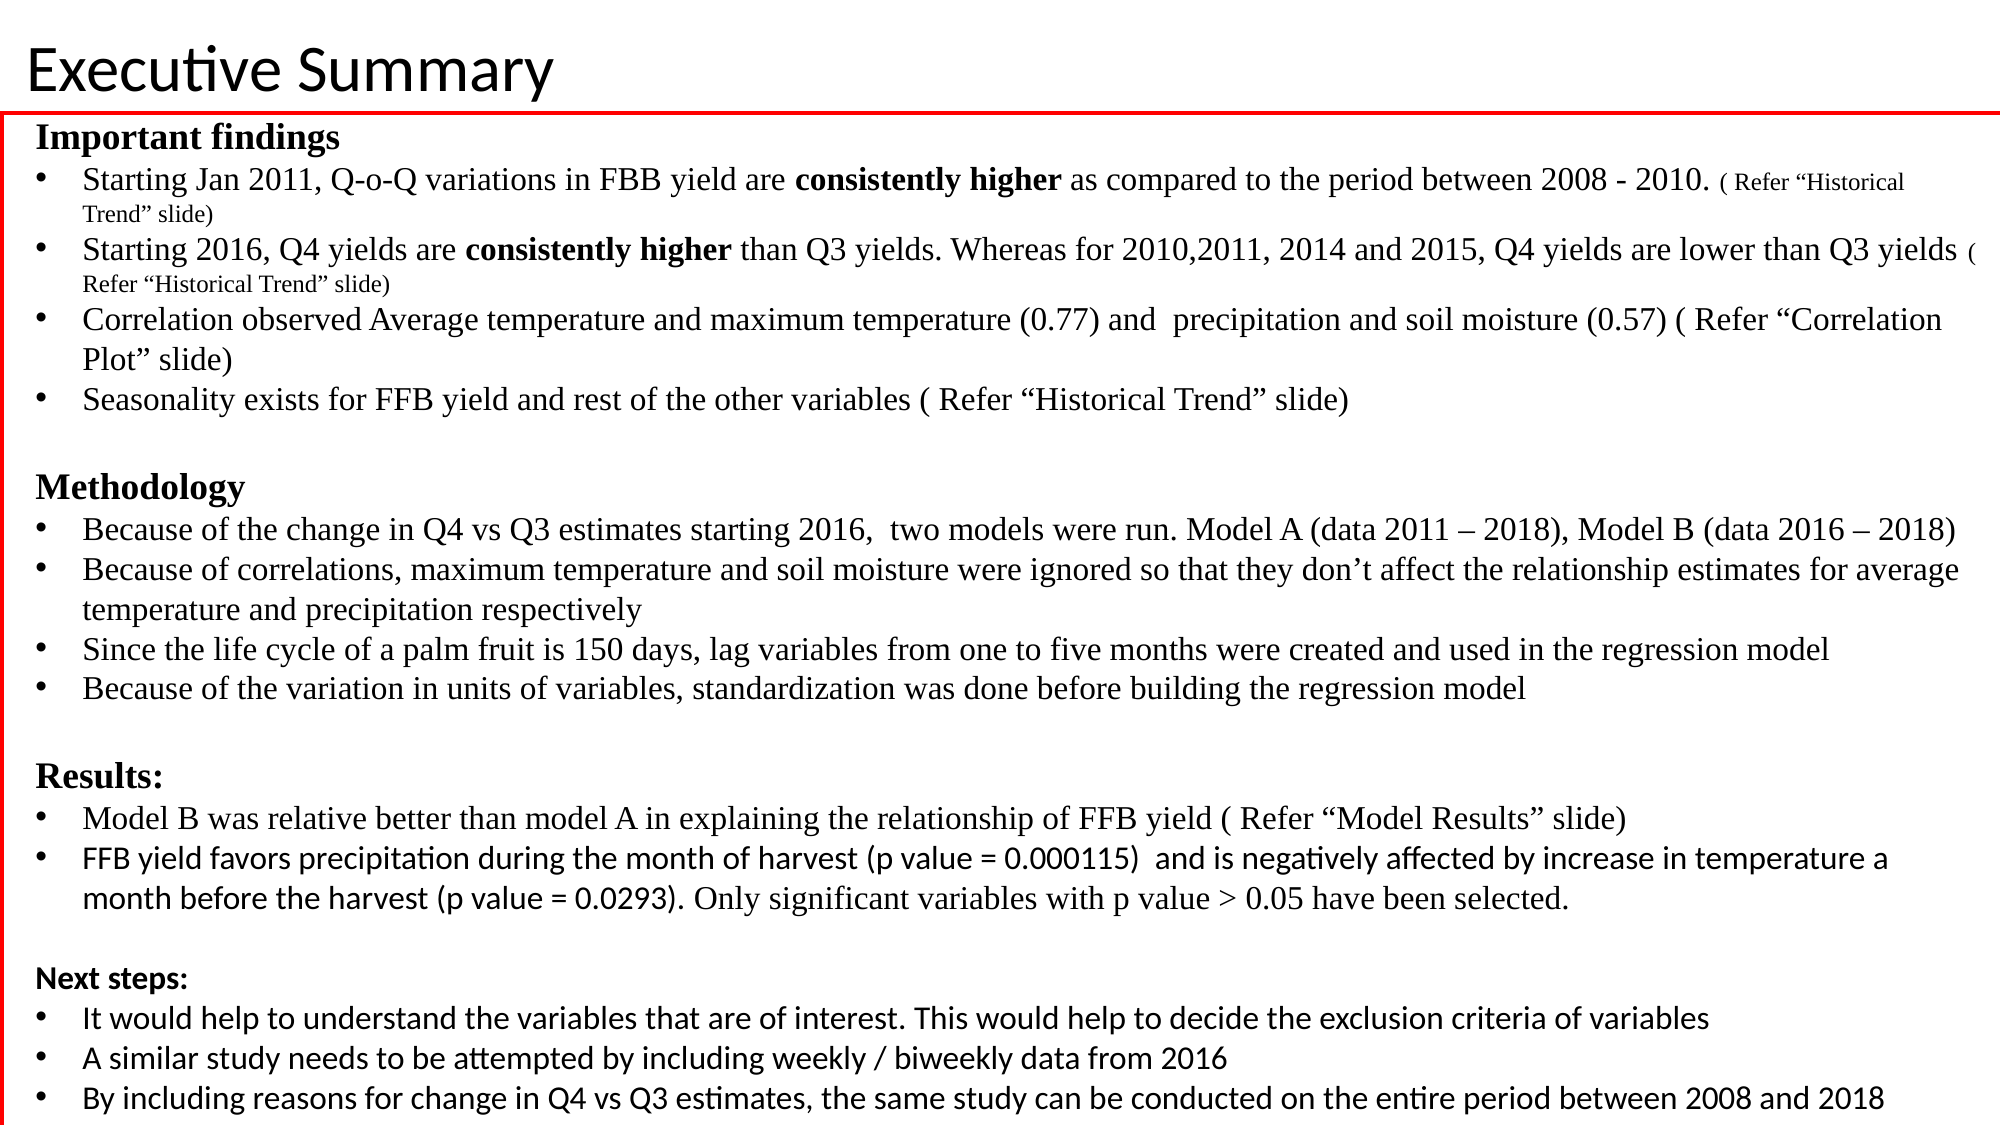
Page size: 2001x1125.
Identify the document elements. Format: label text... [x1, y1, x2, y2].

text_box Important findings Starting Jan 2011, Q-o-Q variations in FBB yield are consistently higher as compared to the period between 2008 - 2010. ( Refer “Historical Trend” slide) Starting 2016, Q4 yields are consistently higher than Q3 yields. Whereas for 2010,2011, 2014 and 2015, Q4 yields are lower than Q3 yields ( Refer “Historical Trend” slide) Correlation observed Average temperature and maximum temperature (0.77) and precipitation and soil moisture (0.57) ( Refer “Correlation Plot” slide) Seasonality exists for FFB yield and rest of the other variables ( Refer “Historical Trend” slide) Methodology Because of the change in Q4 vs Q3 estimates starting 2016, two models were run. Model A (data 2011 – 2018), Model B (data 2016 – 2018) Because of correlations, maximum temperature and soil moisture were ignored so that they don’t affect the relationship estimates for average temperature and precipitation respectively Since the life cycle of a palm fruit is 150 days, lag variables from one to five months were created and used in the regression model Because of the variation in units of variables, standardization was done before building the regression model Results: Model B was relative better than model A in explaining the relationship of FFB yield ( Refer “Model Results” slide) FFB yield favors precipitation during the month of harvest (p value = 0.000115) and is negatively affected by increase in temperature a month before the harvest (p value = 0.0293). Only significant variables with p value > 0.05 have been selected. Next steps: It would help to understand the variables that are of interest. This would help to decide the exclusion criteria of variables A similar study needs to be attempted by including weekly / biweekly data from 2016 By including reasons for change in Q4 vs Q3 estimates, the same study can be conducted on the entire period between 2008 and 2018 [20, 113, 1992, 1124]
text_box Executive Summary [11, 16, 571, 112]
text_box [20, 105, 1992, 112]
